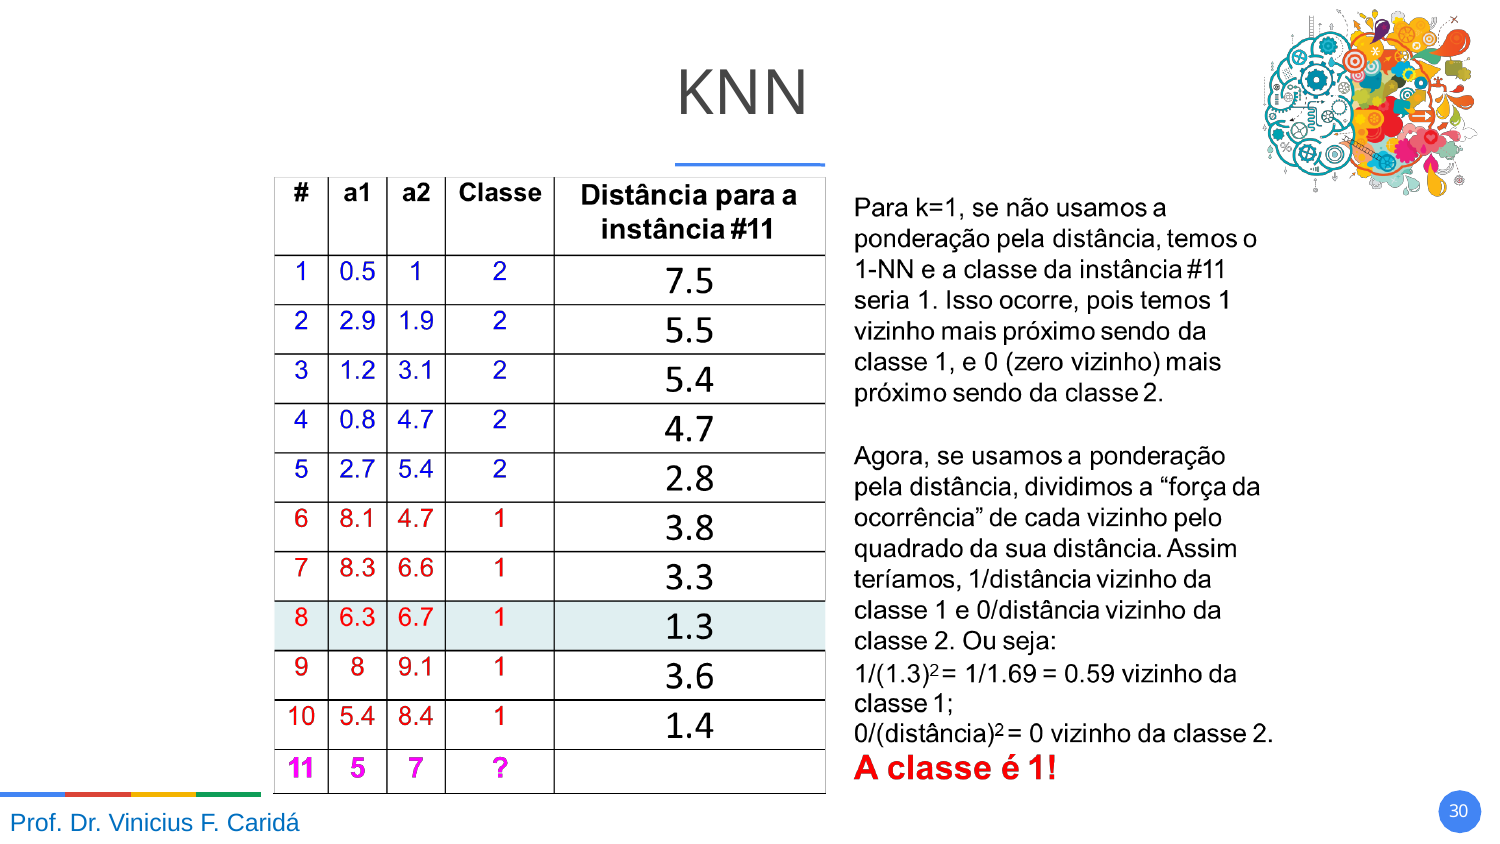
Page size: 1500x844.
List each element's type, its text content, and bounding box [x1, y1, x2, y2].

text_box KNN [673, 49, 816, 127]
text_box [1255, 0, 1484, 216]
footer Prof. Dr. Vinicius F. Caridá [7, 806, 309, 844]
text_box [1438, 790, 1482, 828]
slide_number 10 [1444, 797, 1474, 844]
text_box [272, 167, 1290, 808]
